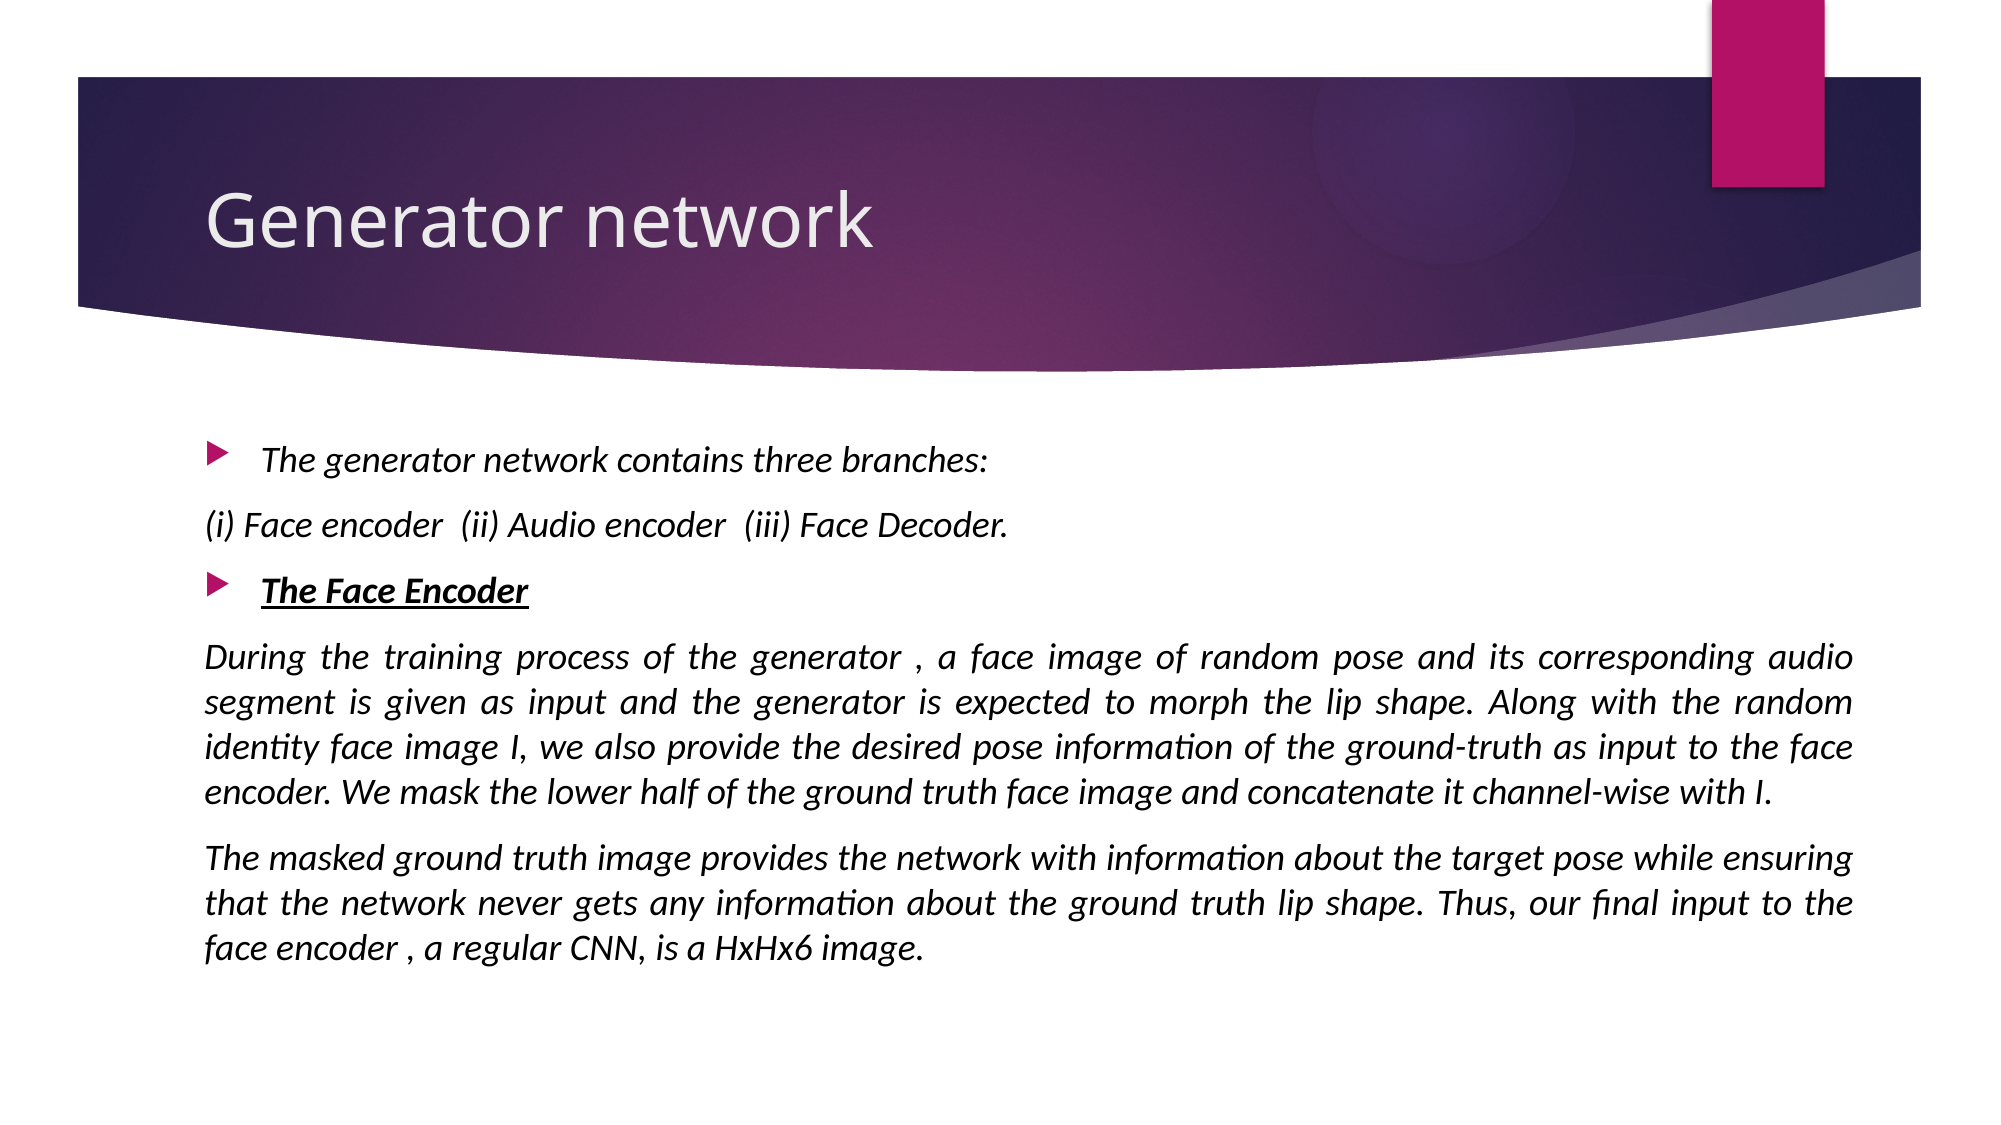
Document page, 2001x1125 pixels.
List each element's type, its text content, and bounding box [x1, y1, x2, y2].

list The generator network contains three branches: (i) Face encoder (ii) Audio encoder (iii) Face Decoder. The Face Encoder During the training process of the generator , a face image of random pose and its corresponding audio segment is given as input and the generator is expected to morph the lip shape. Along with the random identity face image I, we also provide the desired pose information of the ground-truth as input to the face encoder. We mask the lower half of the ground truth face image and concatenate it channel-wise with I. The masked ground truth image provides the network with information about the target pose while ensuring that the network never gets any information about the ground truth lip shape. Thus, our final input to the face encoder , a regular CNN, is a HxHx6 image. [189, 427, 1871, 1038]
title Generator network [189, 159, 1627, 276]
